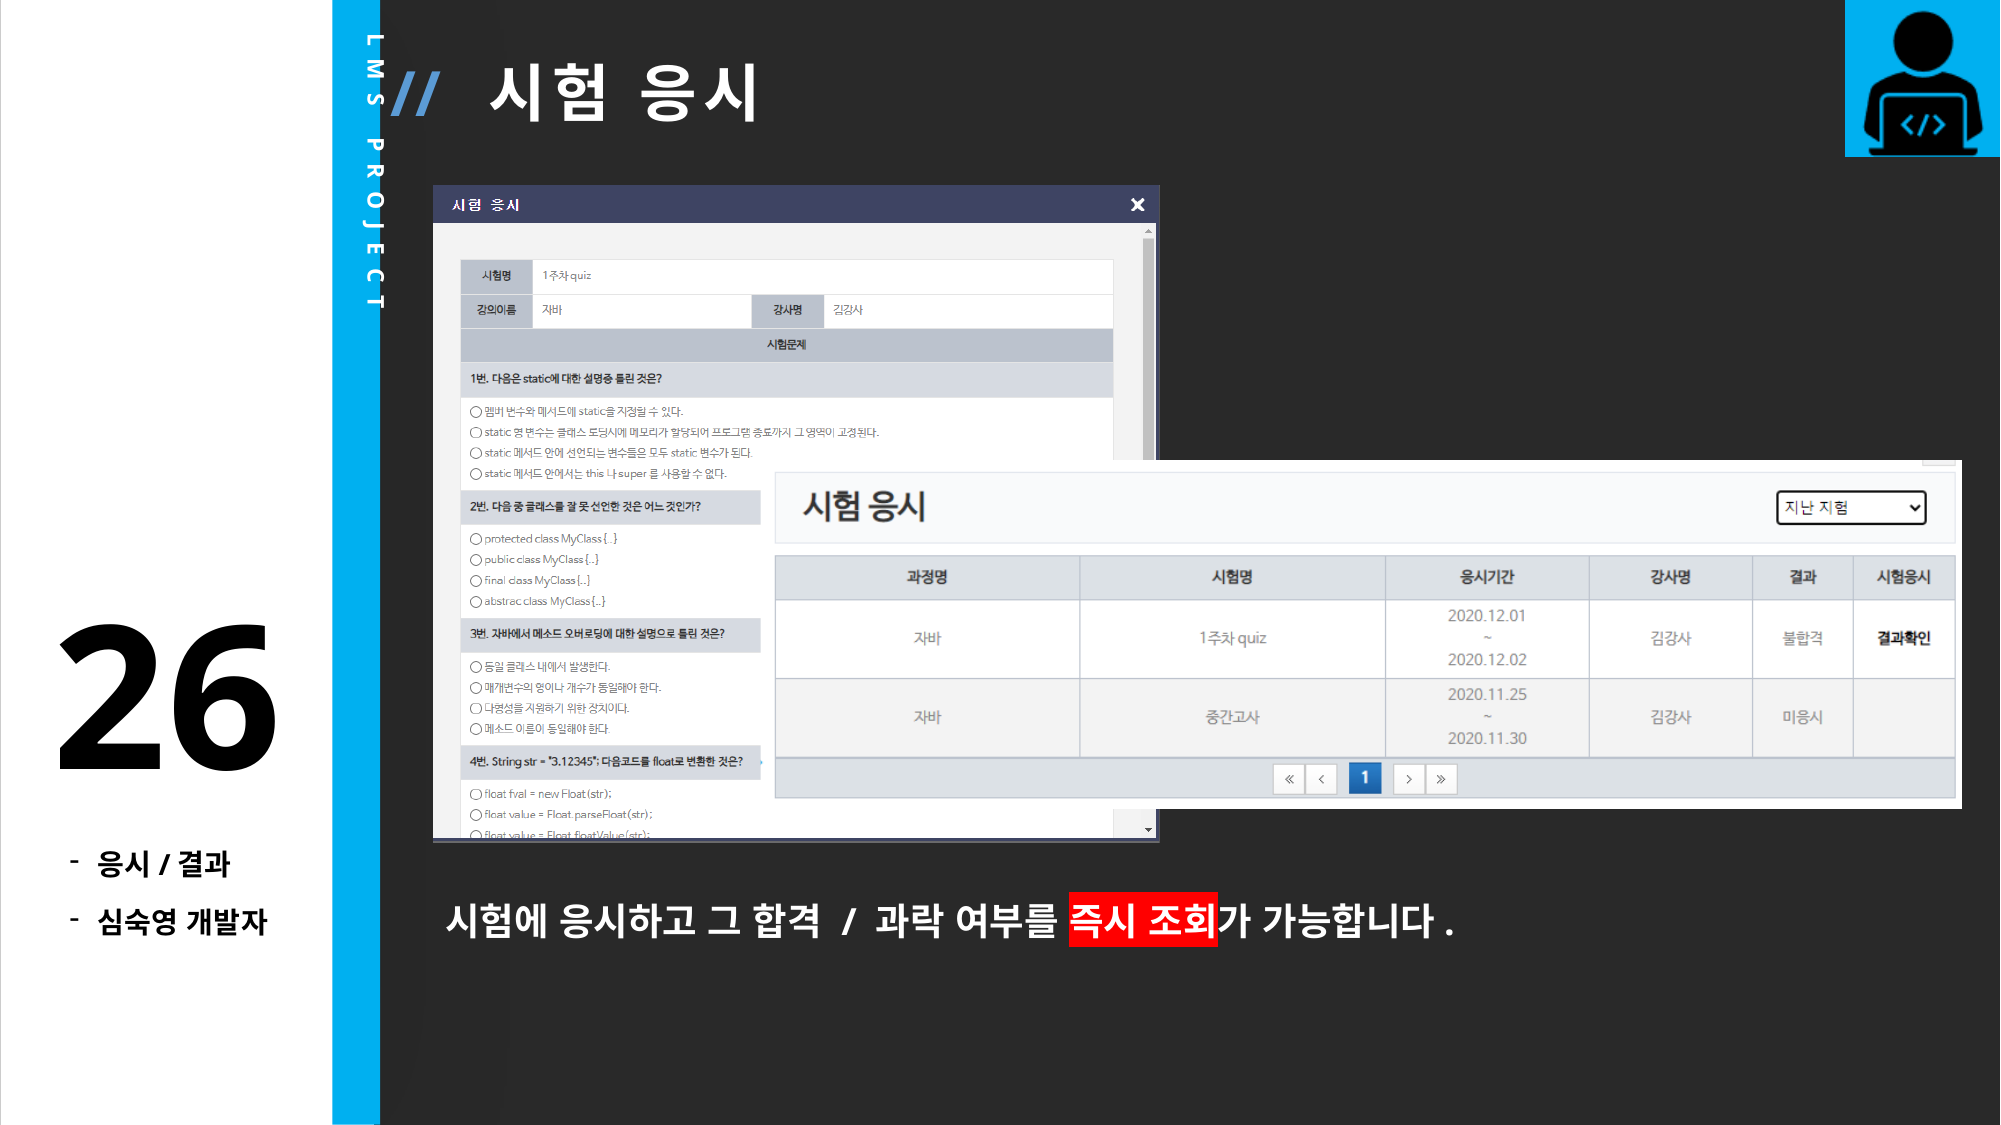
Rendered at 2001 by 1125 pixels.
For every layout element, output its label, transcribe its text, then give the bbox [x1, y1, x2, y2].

text_box [381, 0, 2000, 1125]
text_box [331, 0, 381, 1125]
text_box 26 [38, 562, 324, 818]
picture [1866, 74, 1981, 138]
text_box [0, 0, 331, 1125]
picture [1871, 99, 1976, 154]
text_box // 시험 응시 [398, 46, 1638, 137]
text_box 응시/결과 심숙영 개발자 [51, 819, 331, 949]
text_box 시험에 응시하고 그 합격 / 과락 여부를 즉시 조회가 가능합니다. [430, 890, 1609, 951]
picture [1896, 13, 1951, 70]
picture [433, 185, 1962, 843]
text_box LMS PROJECT [339, 18, 398, 350]
